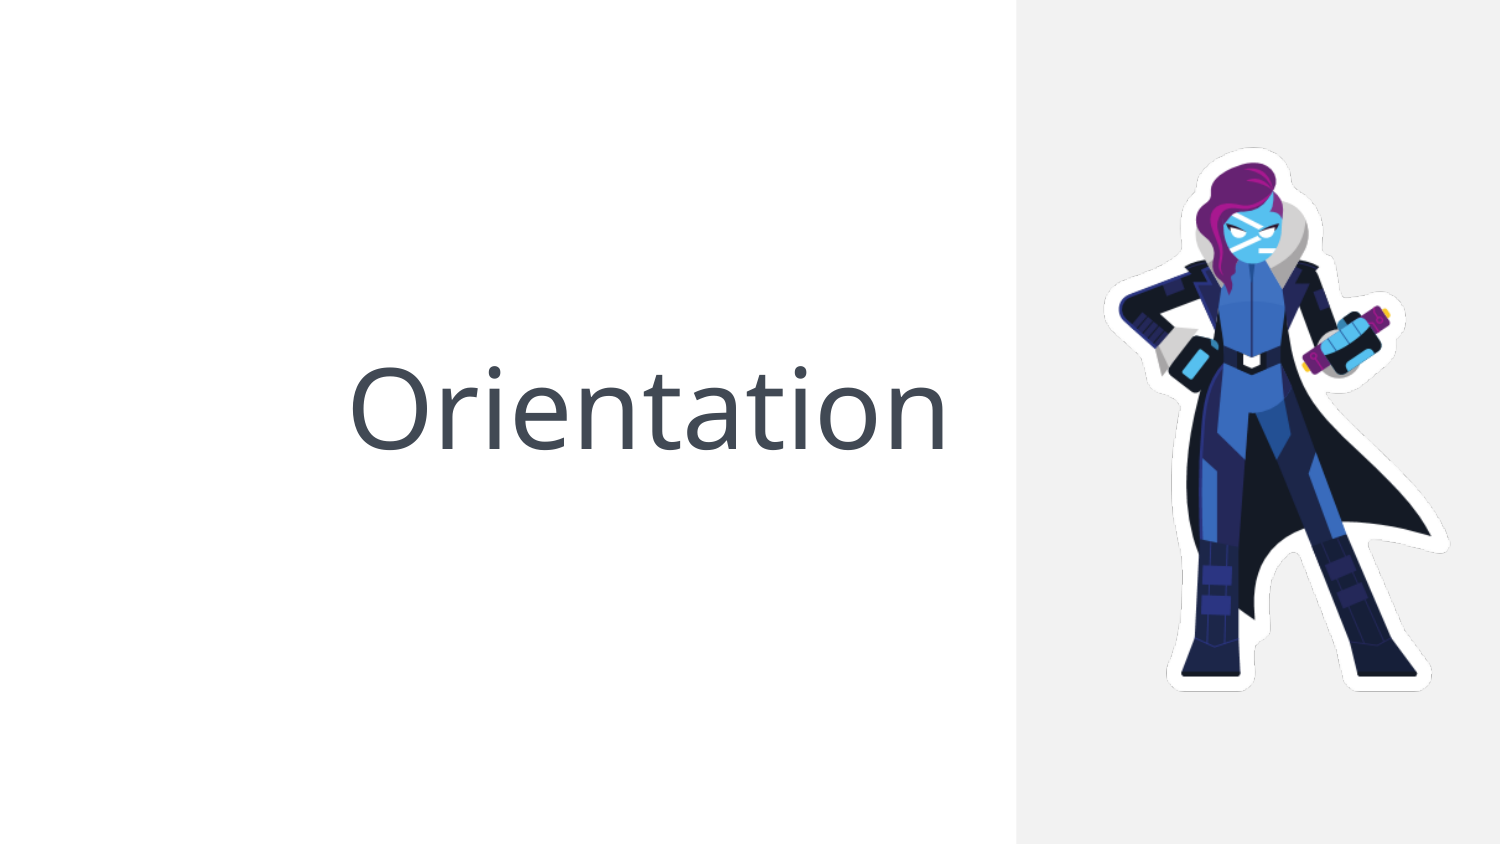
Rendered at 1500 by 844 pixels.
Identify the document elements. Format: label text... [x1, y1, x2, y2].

picture [1090, 144, 1481, 699]
title Orientation [238, 363, 968, 480]
